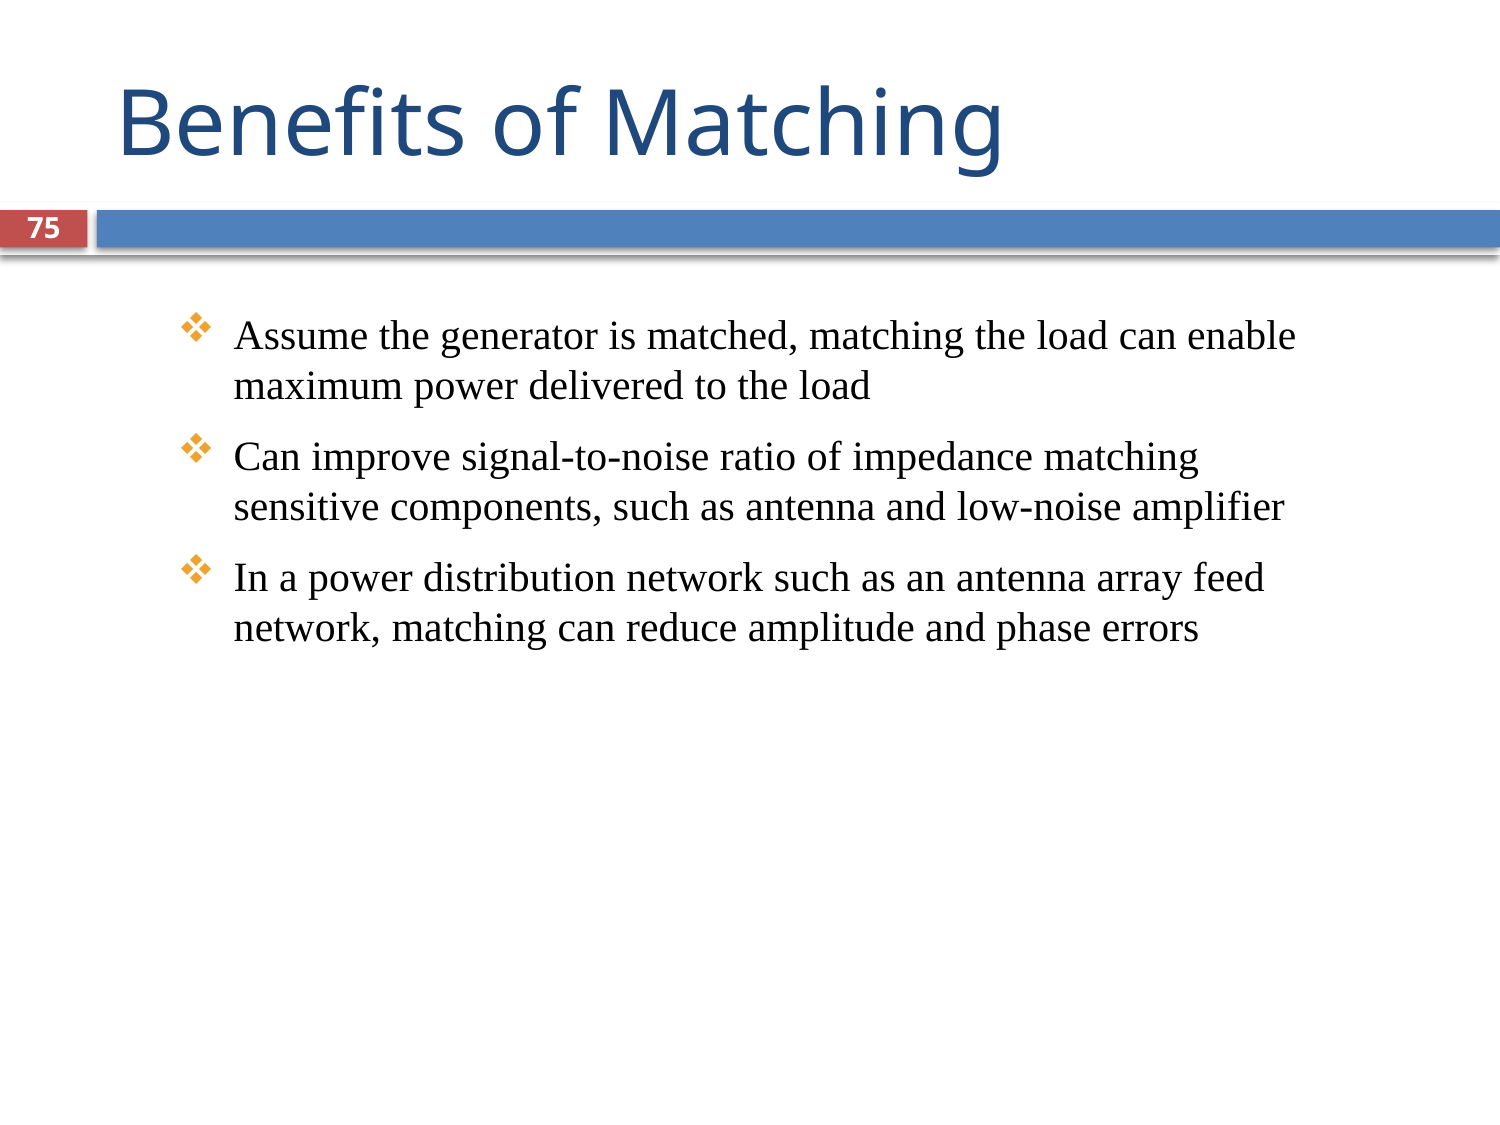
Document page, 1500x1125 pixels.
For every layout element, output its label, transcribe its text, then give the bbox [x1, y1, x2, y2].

text_box Assume the generator is matched, matching the load can enable maximum power delivered to the load Can improve signal-to-noise ratio of impedance matching sensitive components, such as antenna and low-noise amplifier In a power distribution network such as an antenna array feed network, matching can reduce amplitude and phase errors [162, 299, 1350, 675]
slide_number 75 [0, 208, 88, 249]
title Benefits of Matching [100, 37, 1438, 200]
